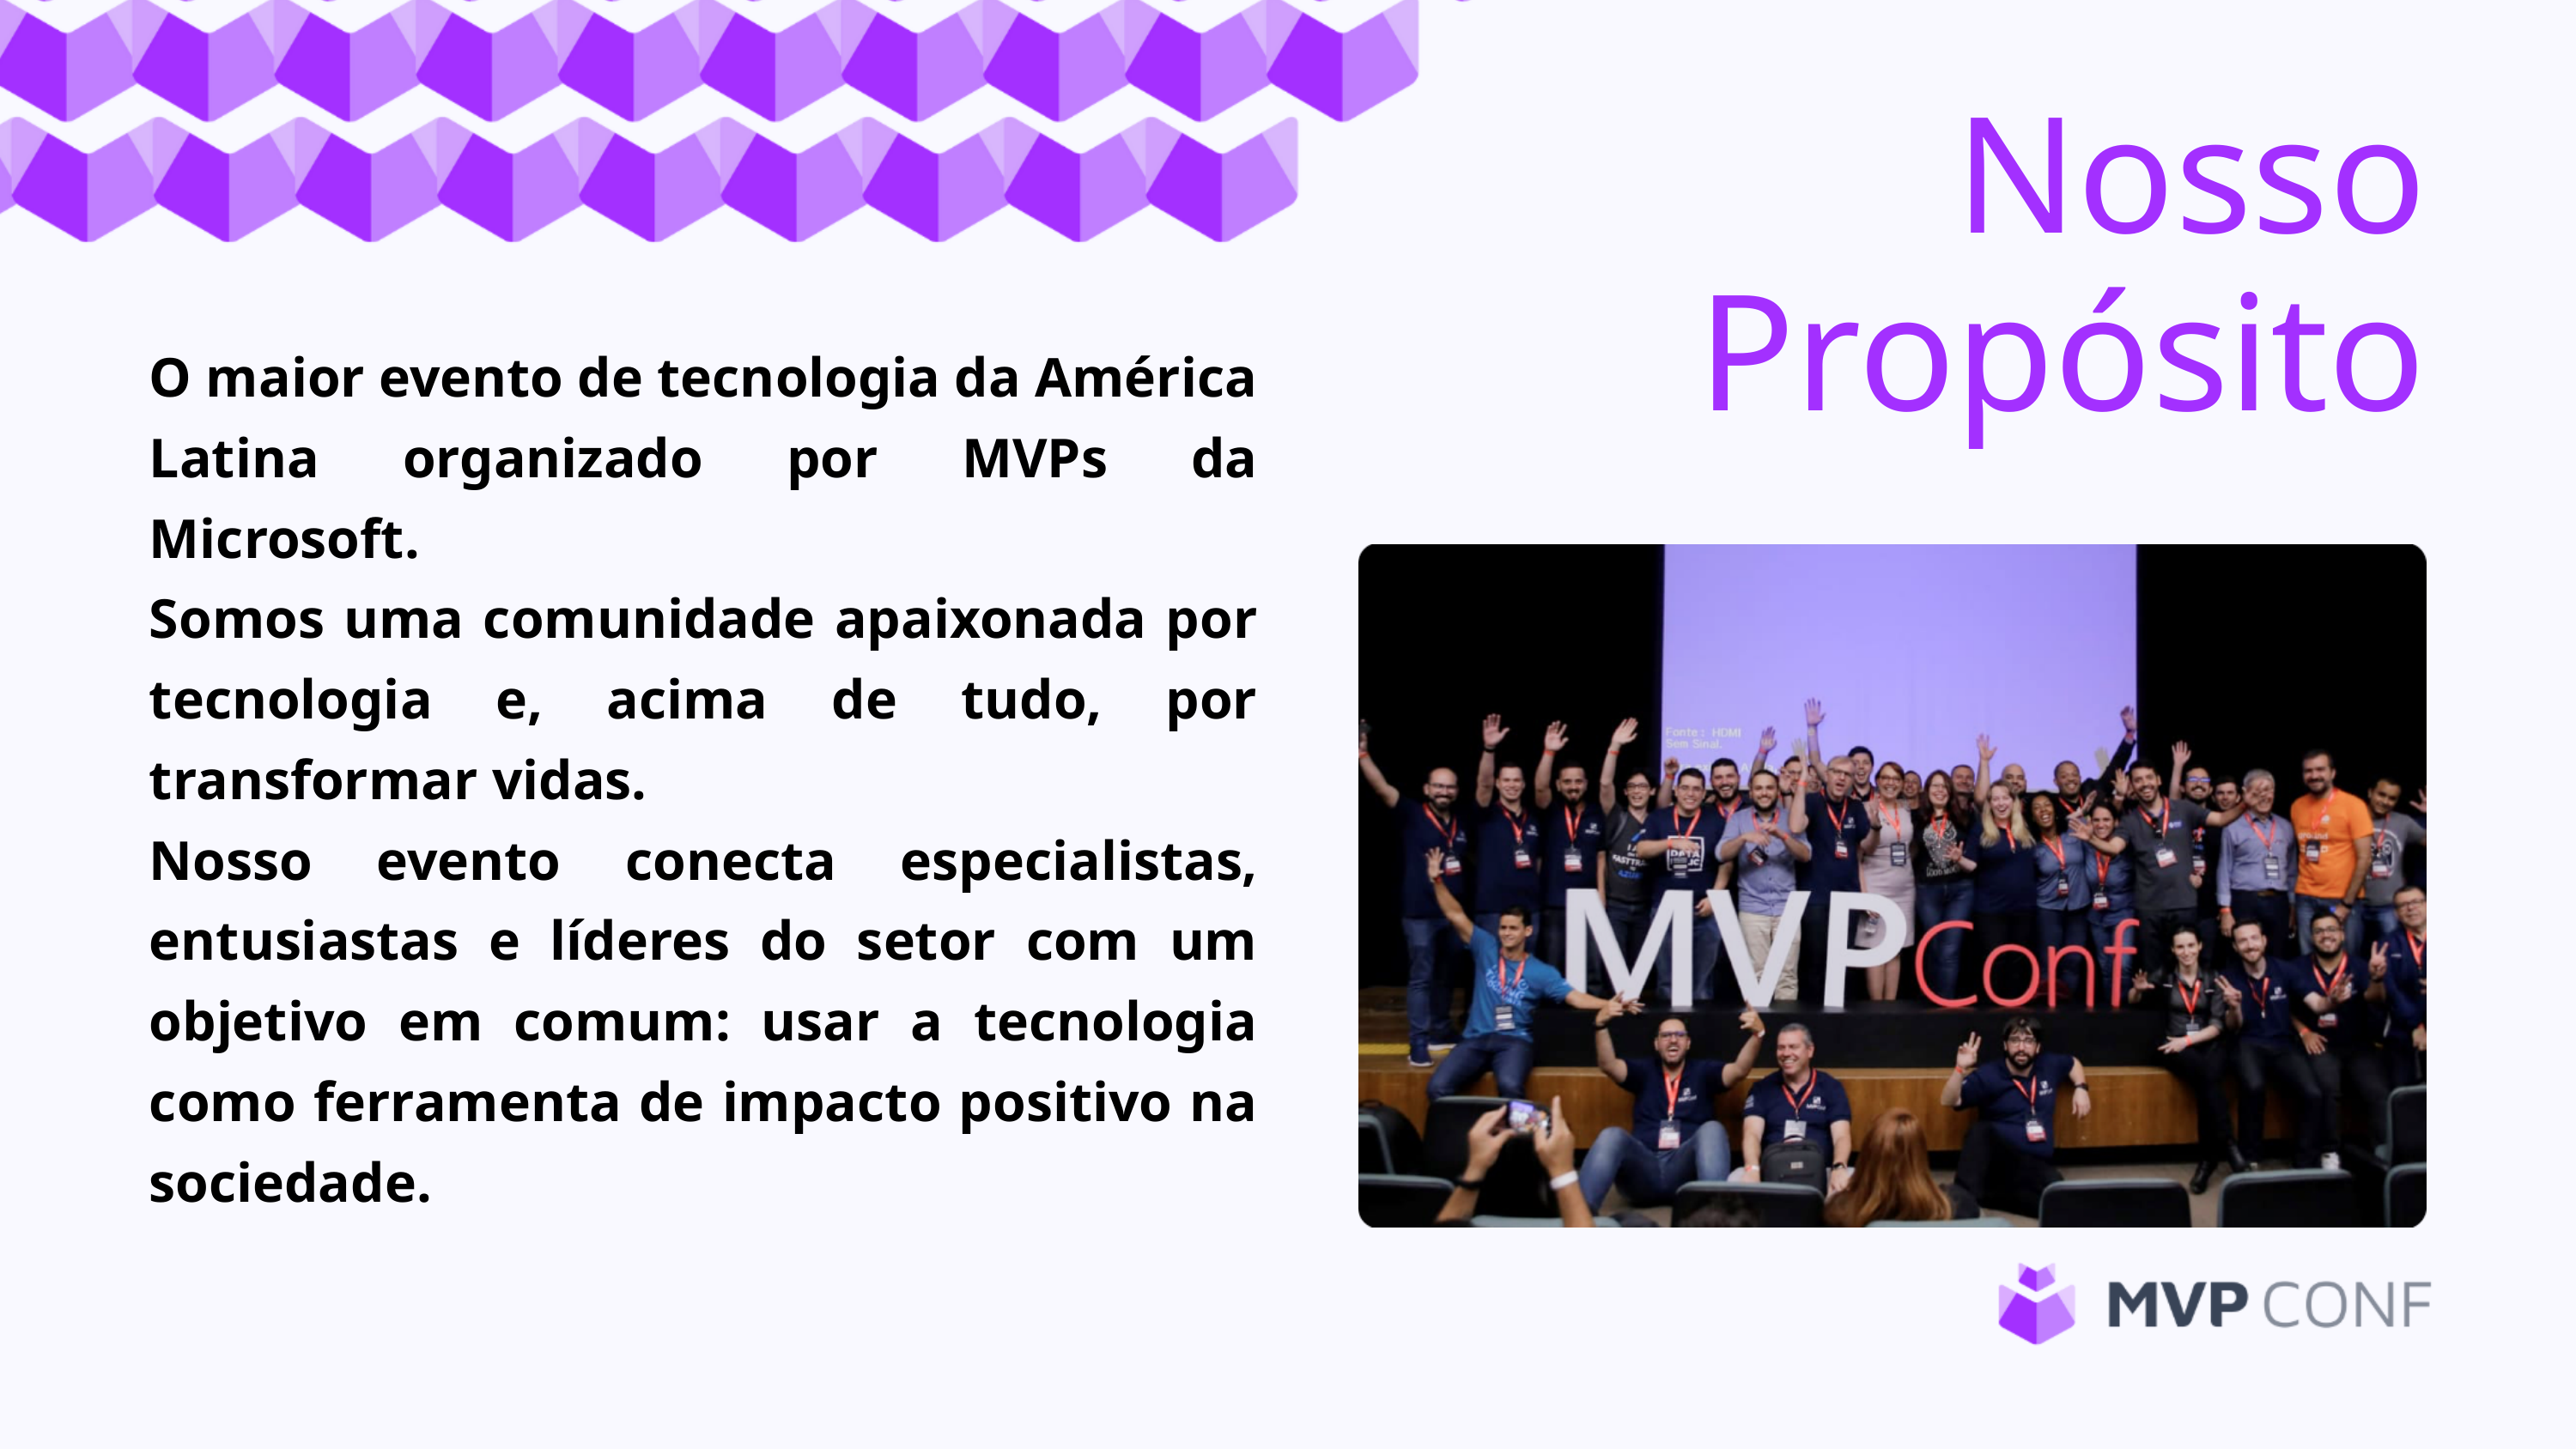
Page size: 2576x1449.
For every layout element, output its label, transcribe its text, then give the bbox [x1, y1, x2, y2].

text_box O maior evento de tecnologia da América Latina organizado por MVPs da Microsoft. Somos uma comunidade apaixonada por tecnologia e, acima de tudo, por transformar vidas. Nosso evento conecta especialistas, entusiastas e líderes do setor com um objetivo em comum: usar a tecnologia como ferramenta de impacto positivo na sociedade. [149, 327, 1259, 1213]
text_box [0, 0, 2576, 1449]
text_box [1358, 544, 2427, 1228]
text_box Nosso Propósito [1358, 88, 2427, 443]
